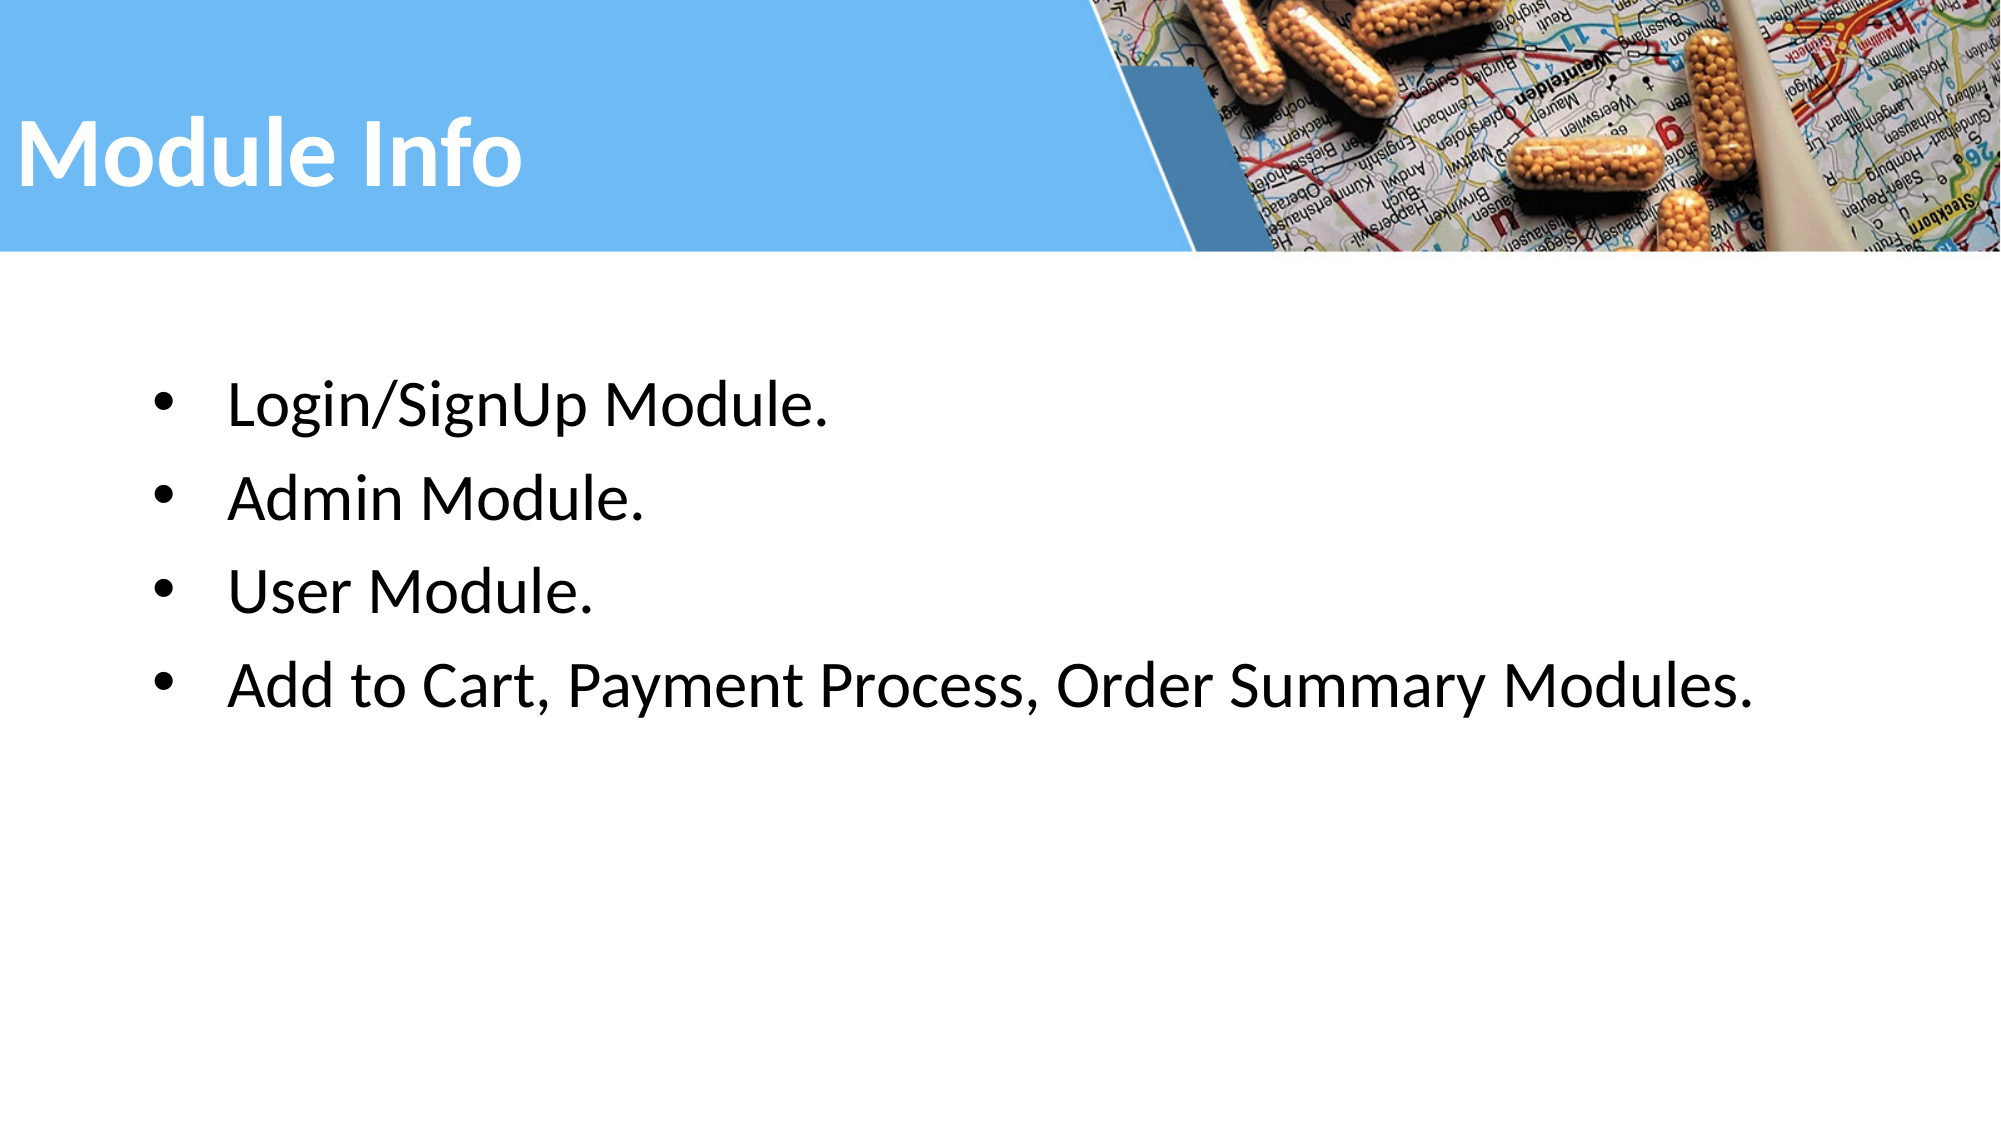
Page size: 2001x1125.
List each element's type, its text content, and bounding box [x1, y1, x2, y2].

list Login/SignUp Module. Admin Module. User Module. Add to Cart, Payment Process, Order Summary Modules. [137, 352, 1863, 818]
picture [0, 0, 2001, 1125]
title Module Info [0, 62, 1804, 230]
